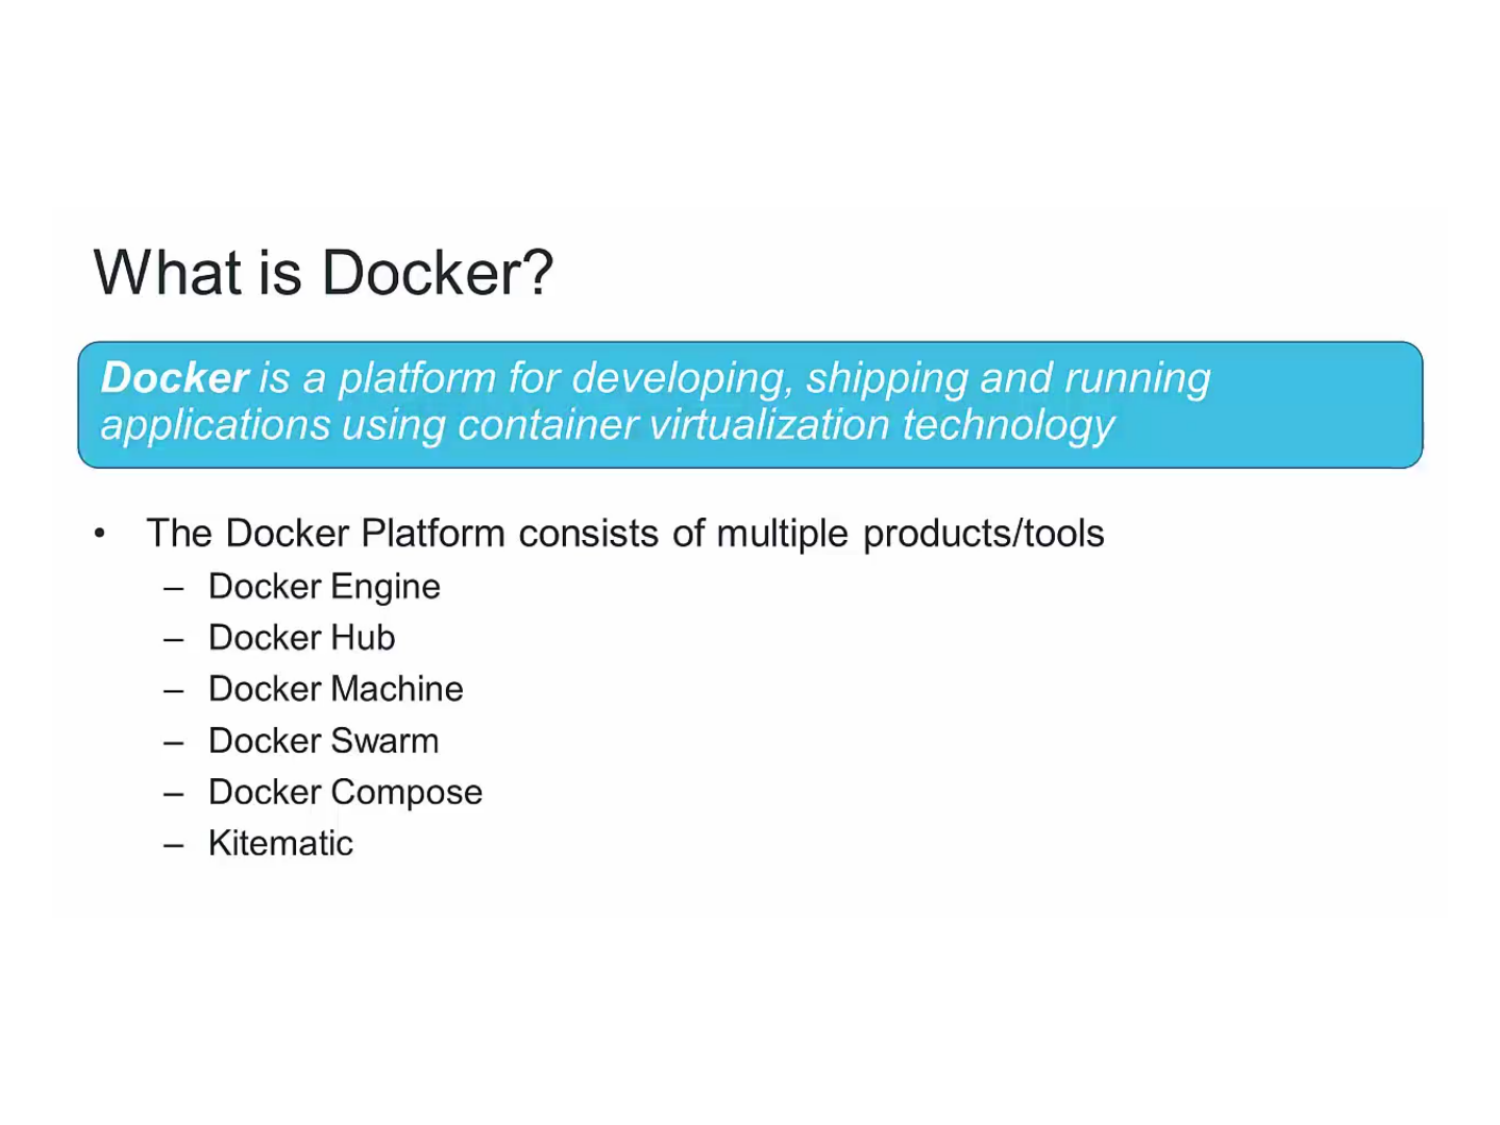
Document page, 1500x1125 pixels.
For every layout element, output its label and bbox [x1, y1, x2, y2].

picture [52, 207, 1448, 918]
